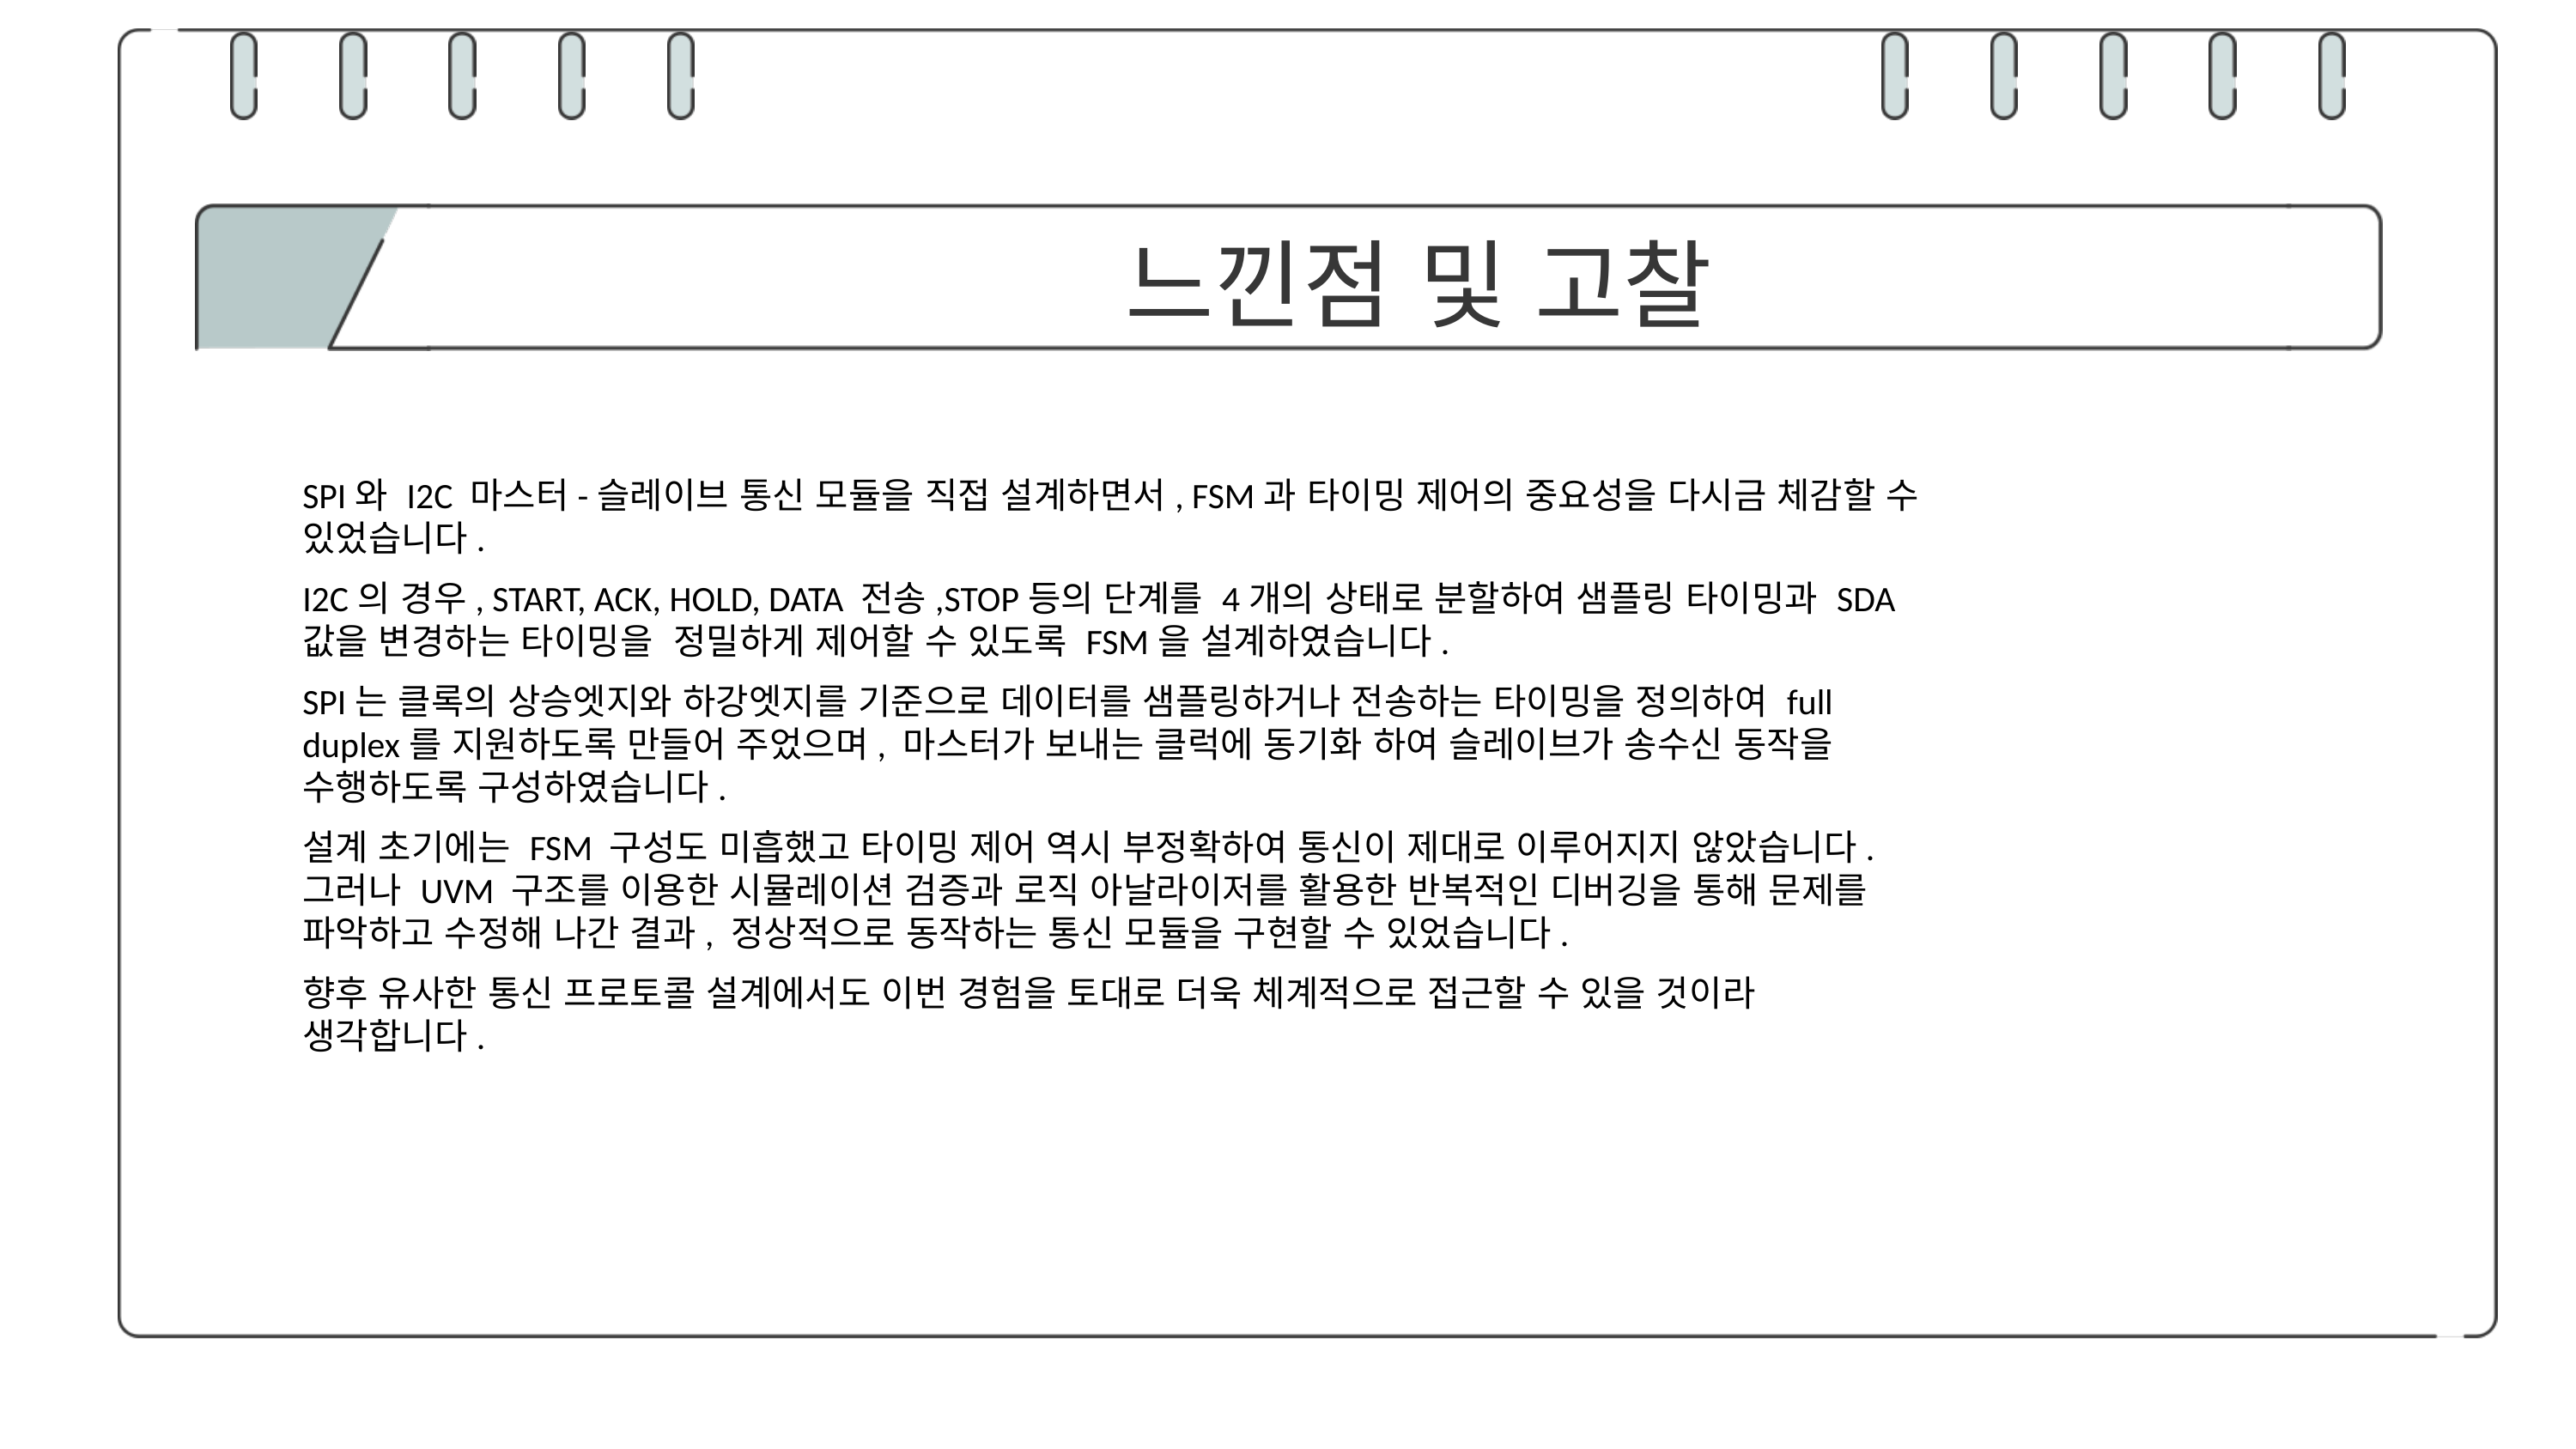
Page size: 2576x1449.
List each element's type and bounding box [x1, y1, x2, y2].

picture [118, 28, 2498, 1339]
